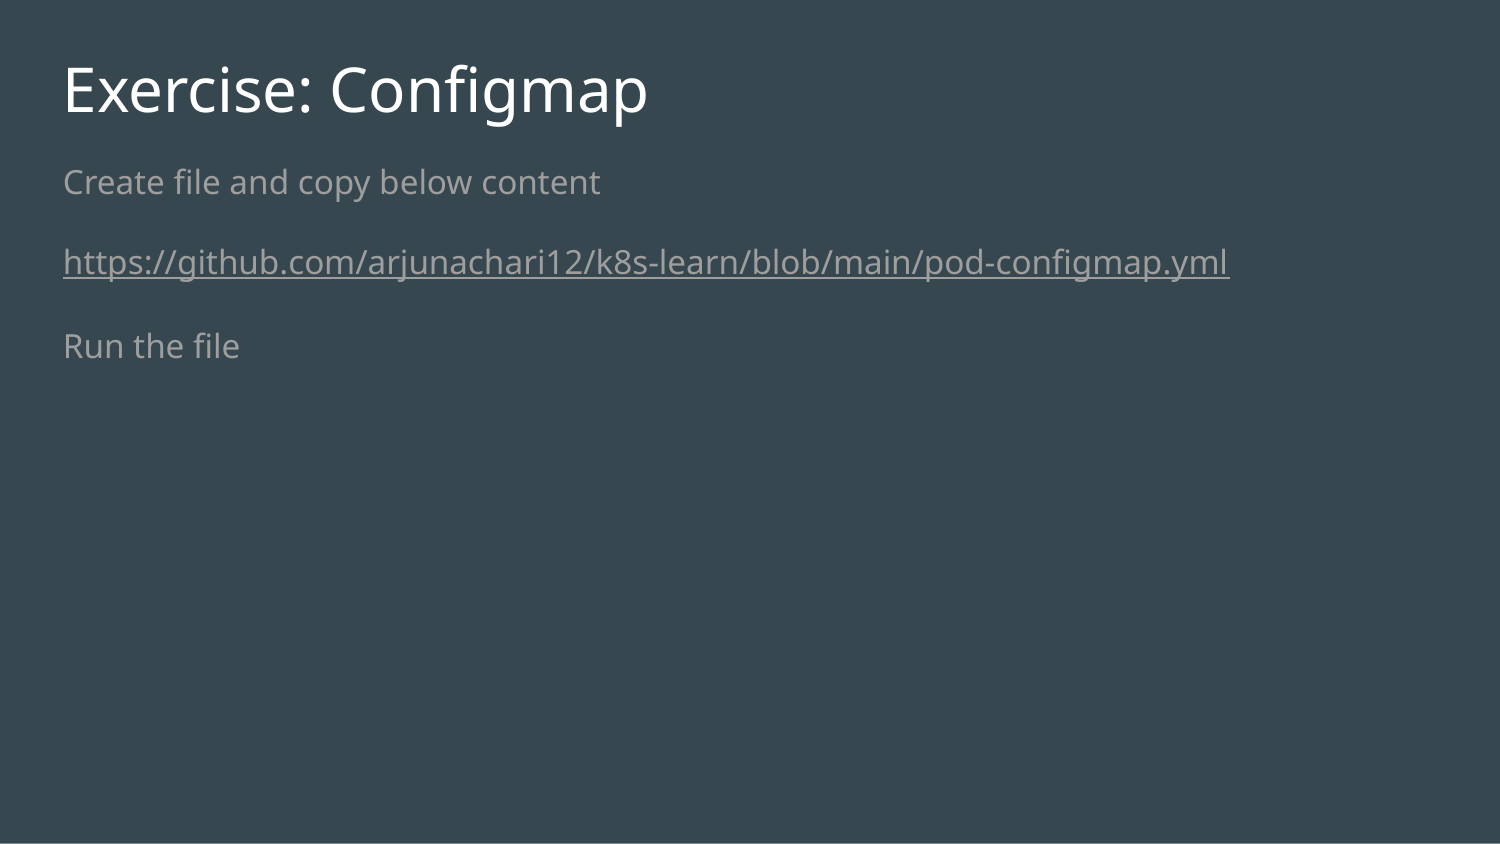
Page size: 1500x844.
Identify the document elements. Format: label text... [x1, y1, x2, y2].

list Create file and copy below content https://github.com/arjunachari12/k8s-learn/blob/main/pod-configmap.yml Run the file [47, 140, 1419, 727]
title Exercise: Configmap [47, 35, 838, 140]
